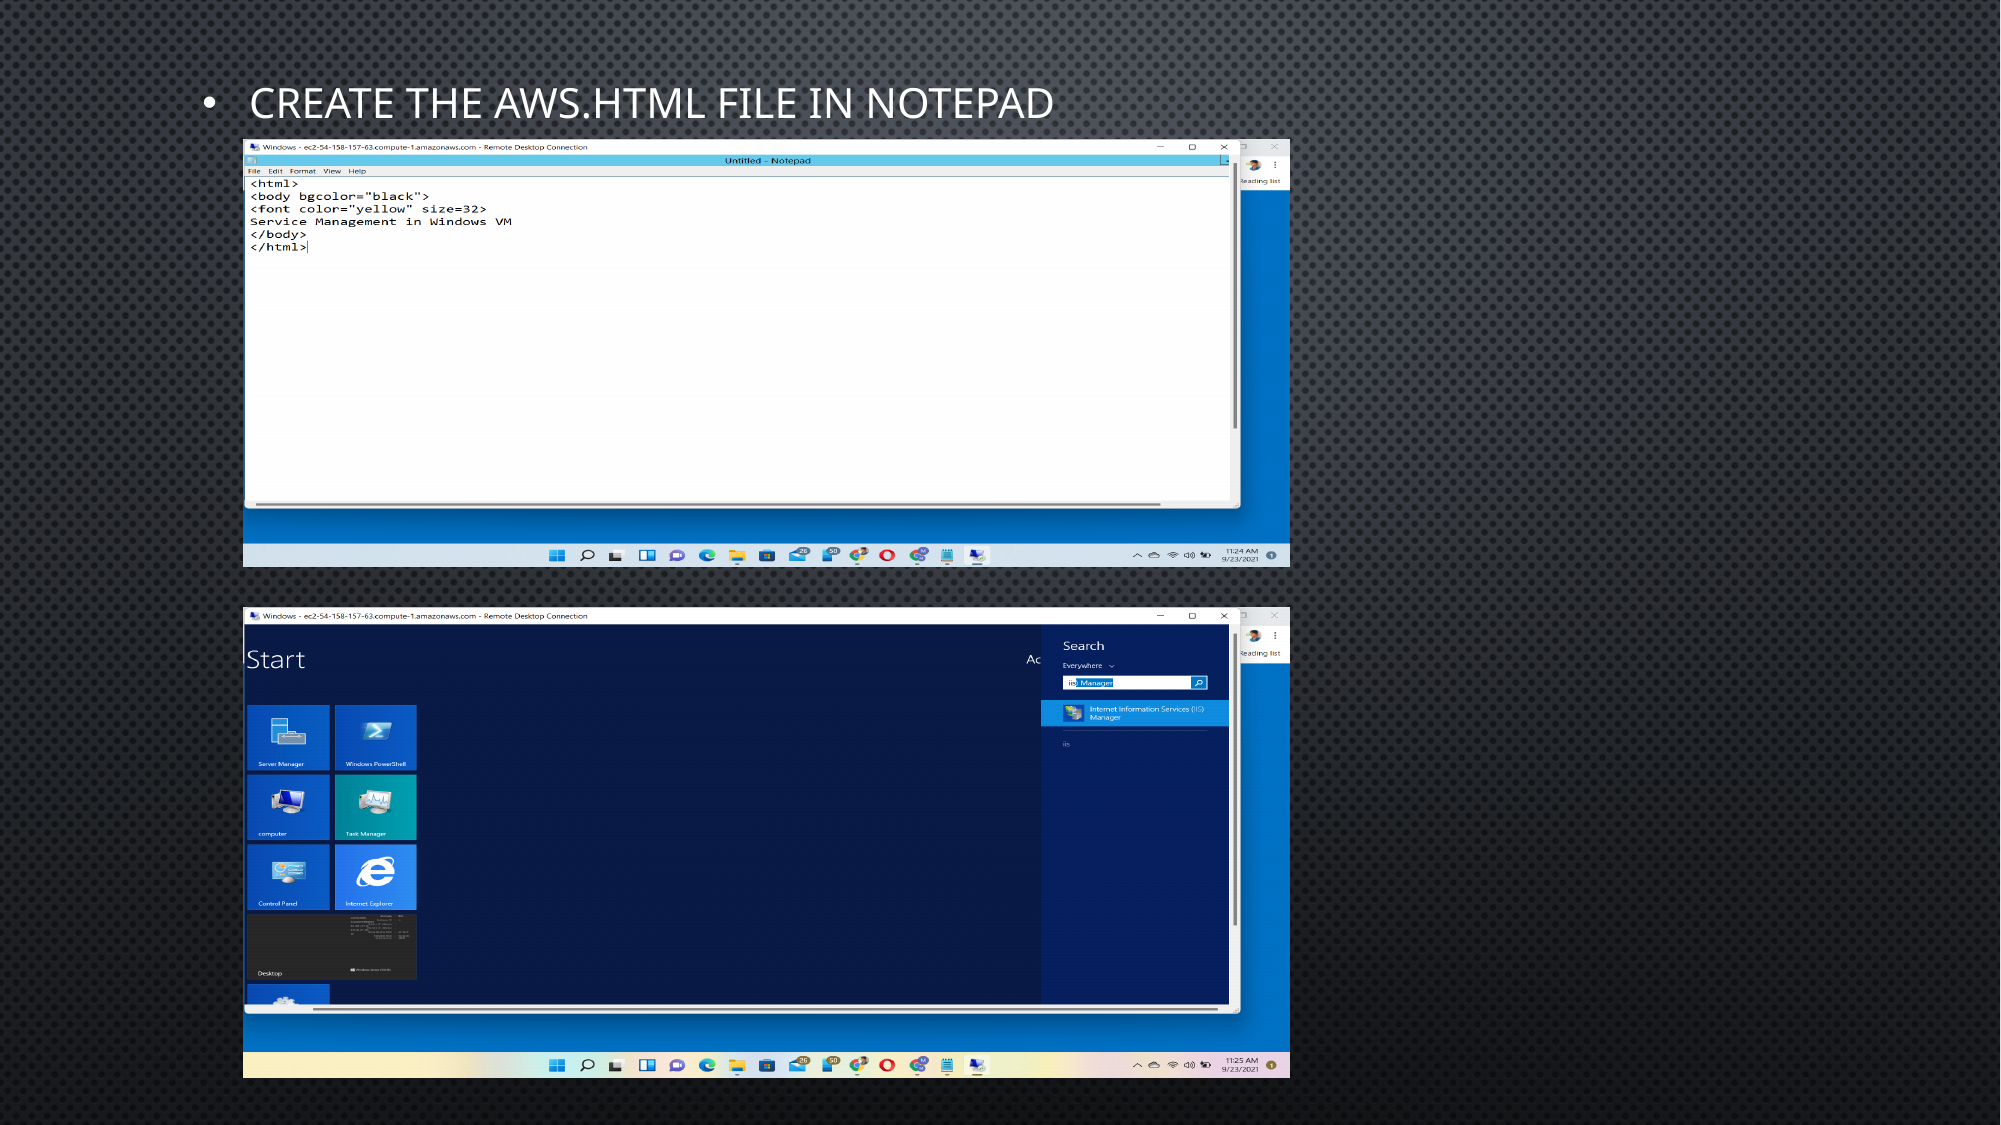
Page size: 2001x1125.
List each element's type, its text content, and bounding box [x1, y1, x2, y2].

picture [243, 606, 1290, 1078]
picture [243, 139, 1290, 568]
list Create the aws.html file in notepad [187, 33, 1813, 950]
